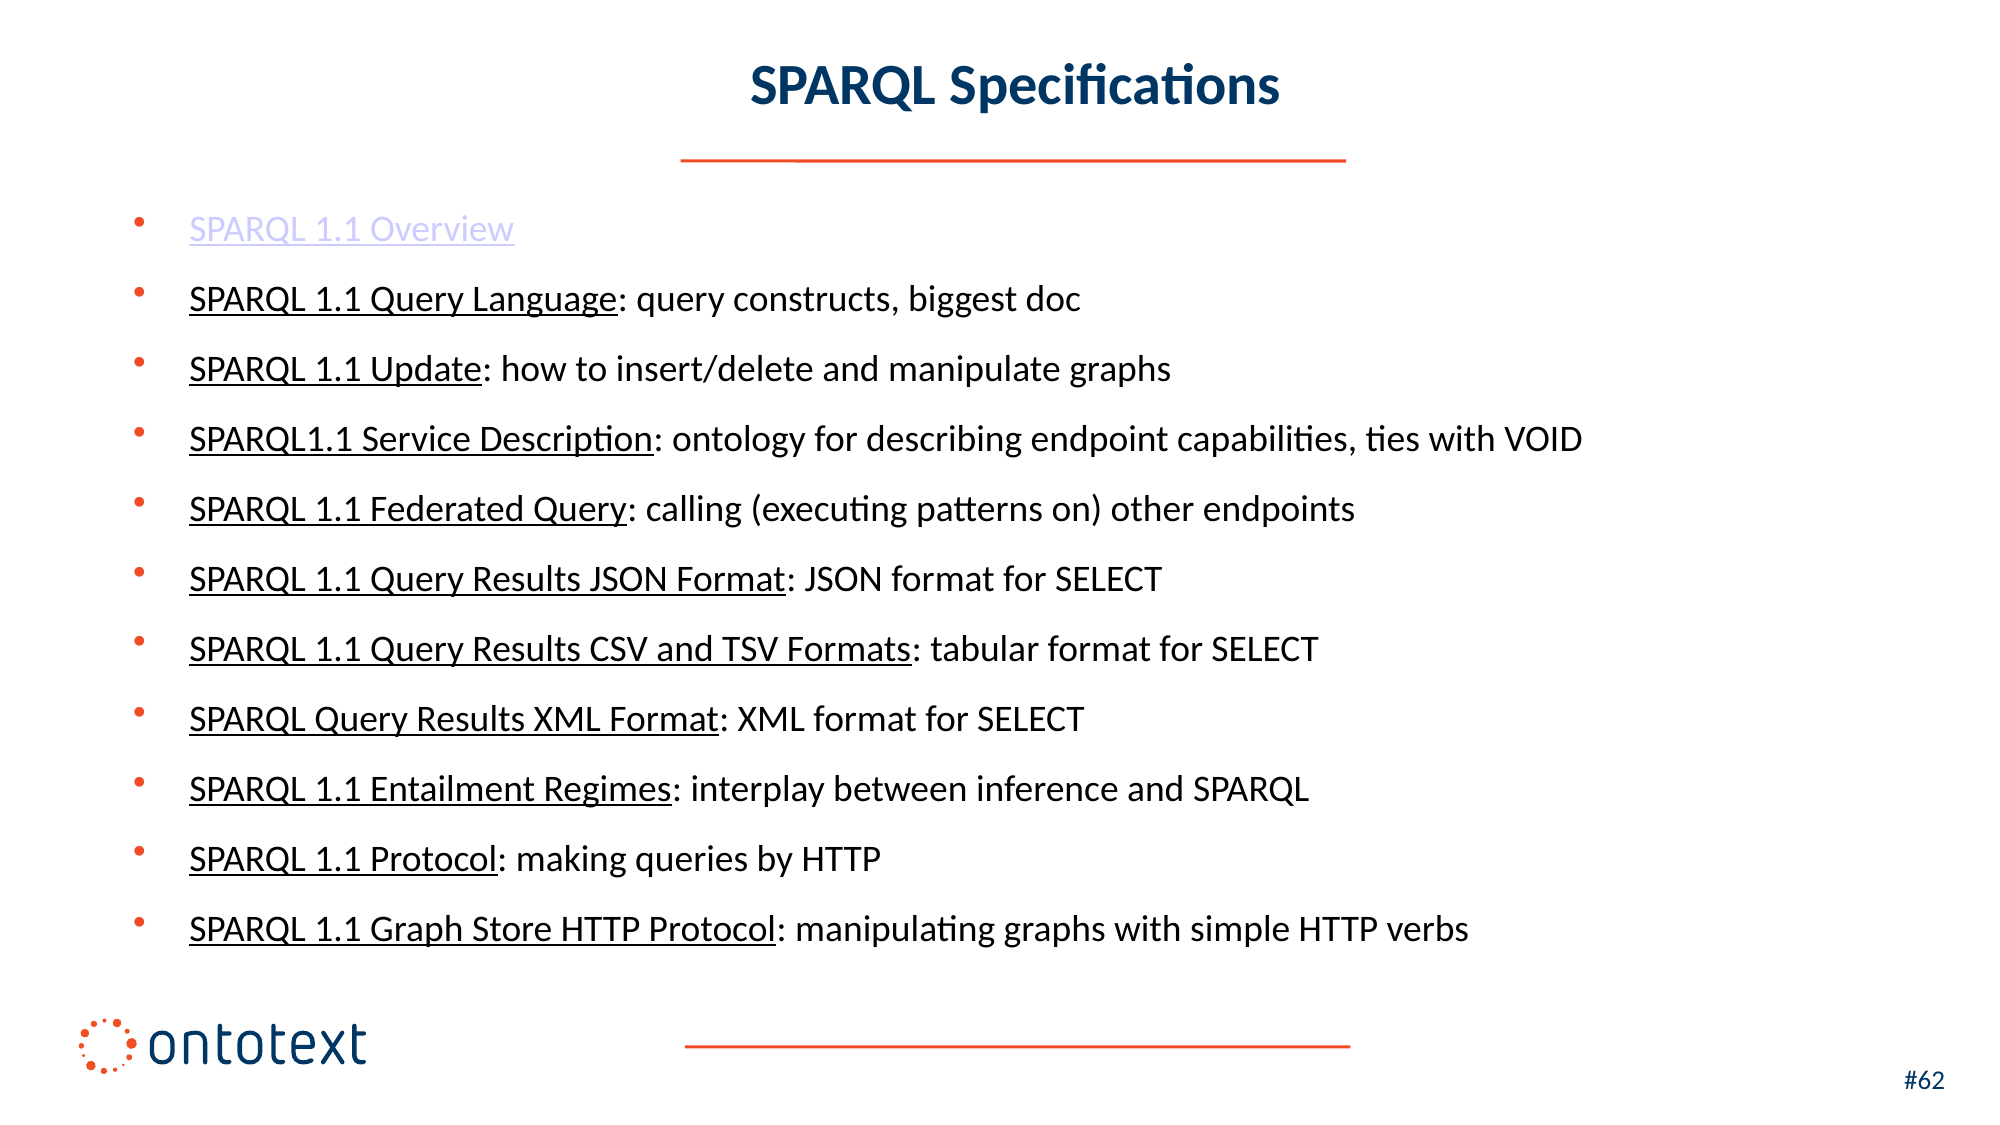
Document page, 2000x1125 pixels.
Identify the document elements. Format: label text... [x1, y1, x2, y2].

slide_number #62 [1796, 1054, 1961, 1105]
list SPARQL 1.1 Overview SPARQL 1.1 Query Language: query constructs, biggest doc SPARQL 1.1 Update: how to insert/delete and manipulate graphs SPARQL1.1 Service Description: ontology for describing endpoint capabilities, ties with VOID SPARQL 1.1 Federated Query: calling (executing patterns on) other endpoints SPARQL 1.1 Query Results JSON Format: JSON format for SELECT SPARQL 1.1 Query Results CSV and TSV Formats: tabular format for SELECT SPARQL Query Results XML Format: XML format for SELECT SPARQL 1.1 Entailment Regimes: interplay between inference and SPARQL SPARQL 1.1 Protocol: making queries by HTTP SPARQL 1.1 Graph Store HTTP Protocol: manipulating graphs with simple HTTP verbs [117, 196, 1929, 1000]
title SPARQL Specifications [102, 0, 1929, 162]
